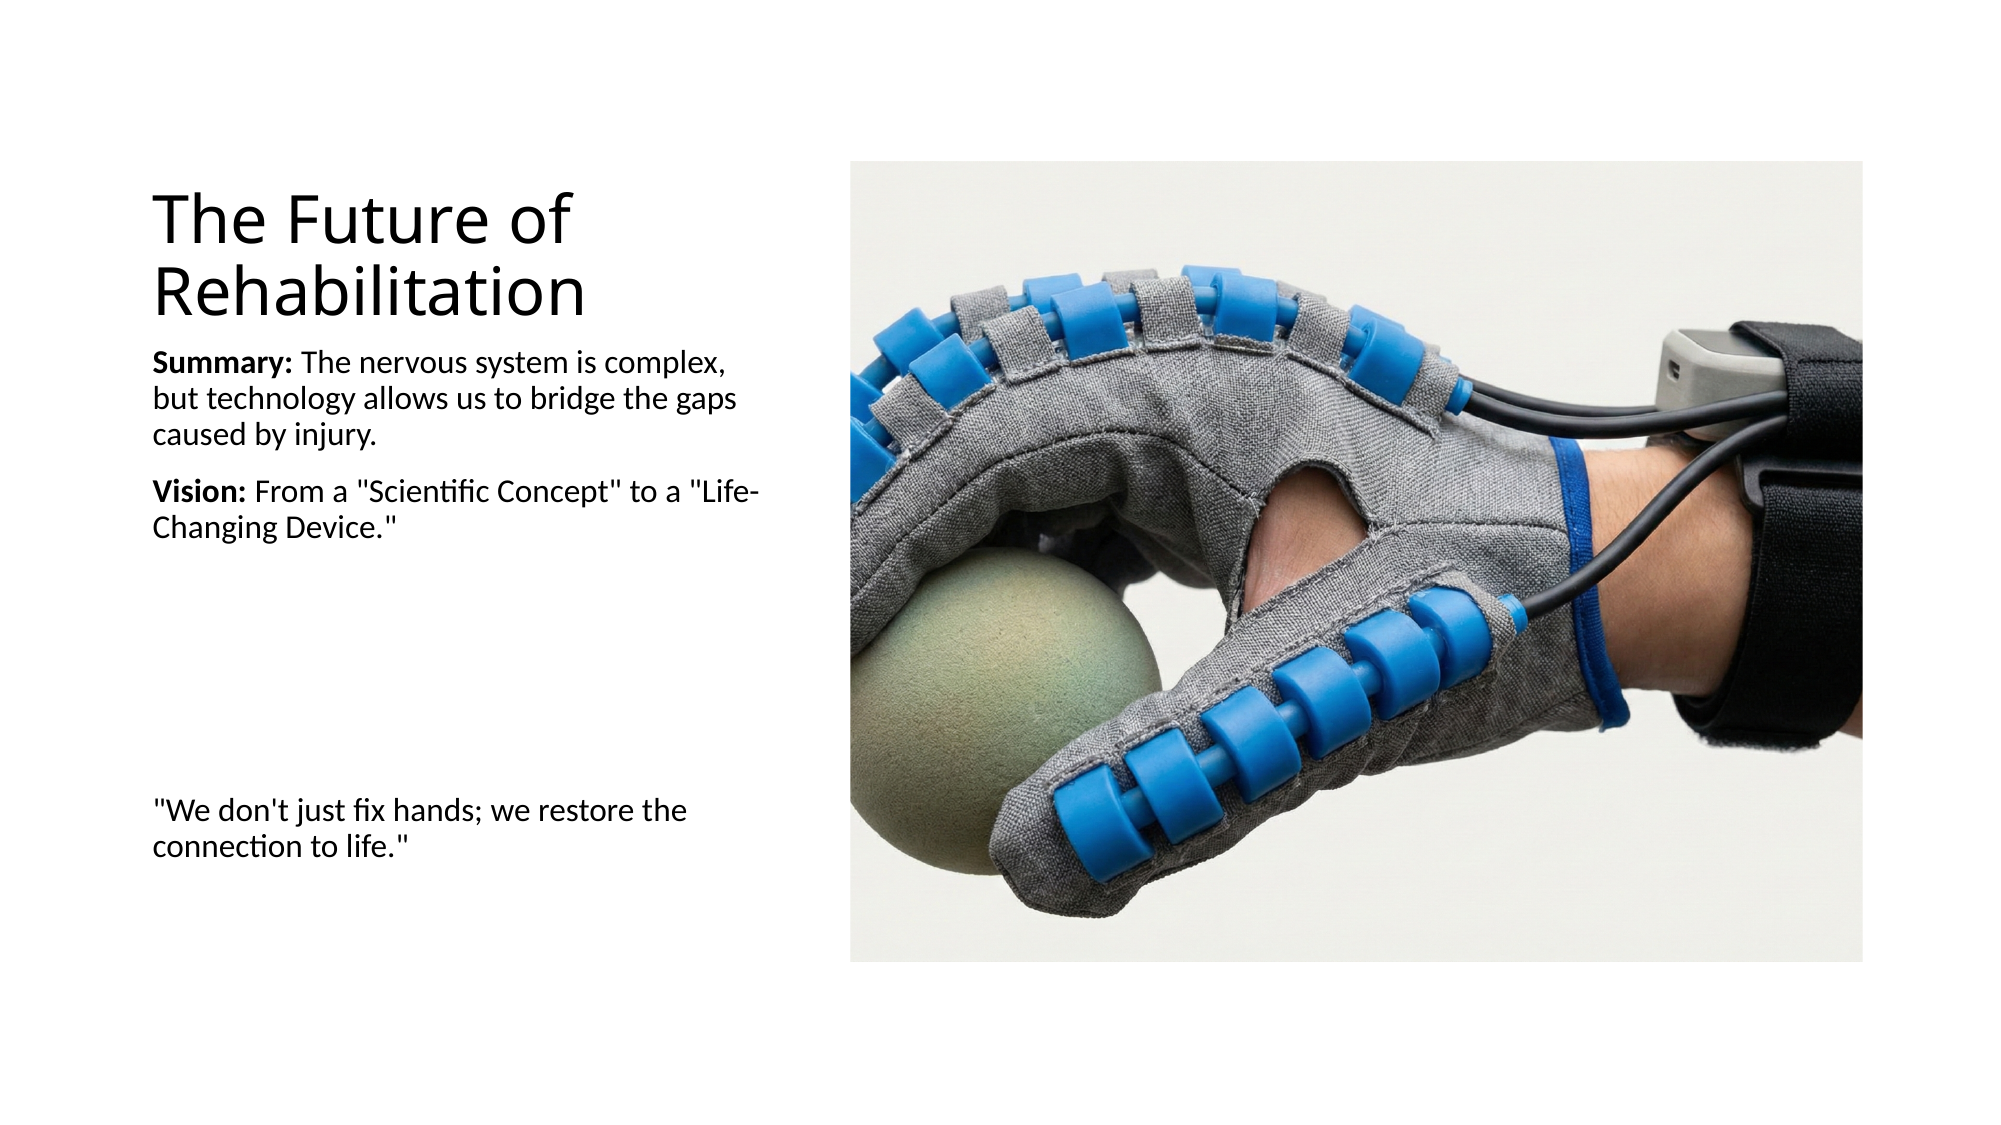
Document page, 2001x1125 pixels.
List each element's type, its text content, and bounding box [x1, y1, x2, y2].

picture [850, 161, 1863, 962]
list Summary: The nervous system is complex, but technology allows us to bridge the gaps caused by injury. Vision: From a "Scientific Concept" to a "Life-Changing Device." "We don't just fix hands; we restore the connection to life." [137, 337, 783, 963]
title The Future of Rehabilitation [137, 75, 783, 337]
